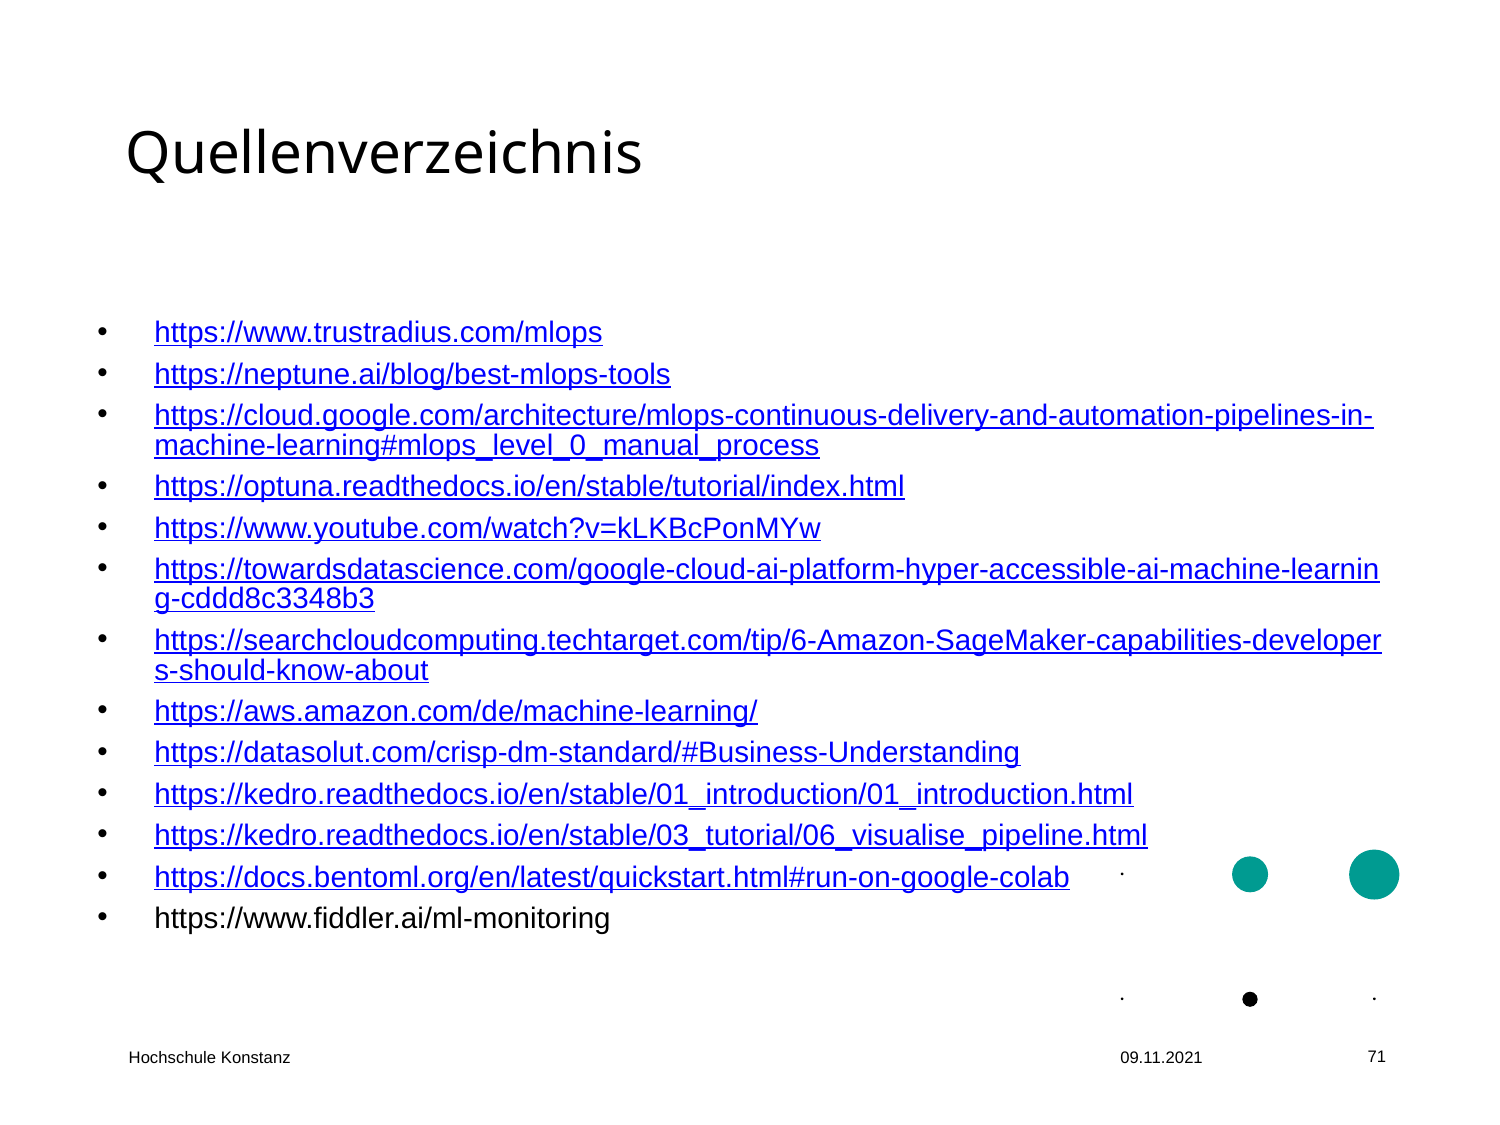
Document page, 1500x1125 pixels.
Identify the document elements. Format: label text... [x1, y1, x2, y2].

list Quellenverzeichnis [110, 108, 1375, 207]
list https://www.trustradius.com/mlops https://neptune.ai/blog/best-mlops-tools https://cloud.google.com/architecture/mlops-continuous-delivery-and-automation-pipelines-in-machine-learning#mlops_level_0_manual_process https://optuna.readthedocs.io/en/stable/tutorial/index.html https://www.youtube.com/watch?v=kLKBcPonMYw https://towardsdatascience.com/google-cloud-ai-platform-hyper-accessible-ai-machine-learning-cddd8c3348b3 https://searchcloudcomputing.techtarget.com/tip/6-Amazon-SageMaker-capabilities-developers-should-know-about https://aws.amazon.com/de/machine-learning/ https://datasolut.com/crisp-dm-standard/#Business-Understanding https://kedro.readthedocs.io/en/stable/01_introduction/01_introduction.html https://kedro.readthedocs.io/en/stable/03_tutorial/06_visualise_pipeline.html https://docs.bentoml.org/en/latest/quickstart.html#run-on-google-colab https://www.fiddler.ai/ml-monitoring [82, 305, 1404, 860]
